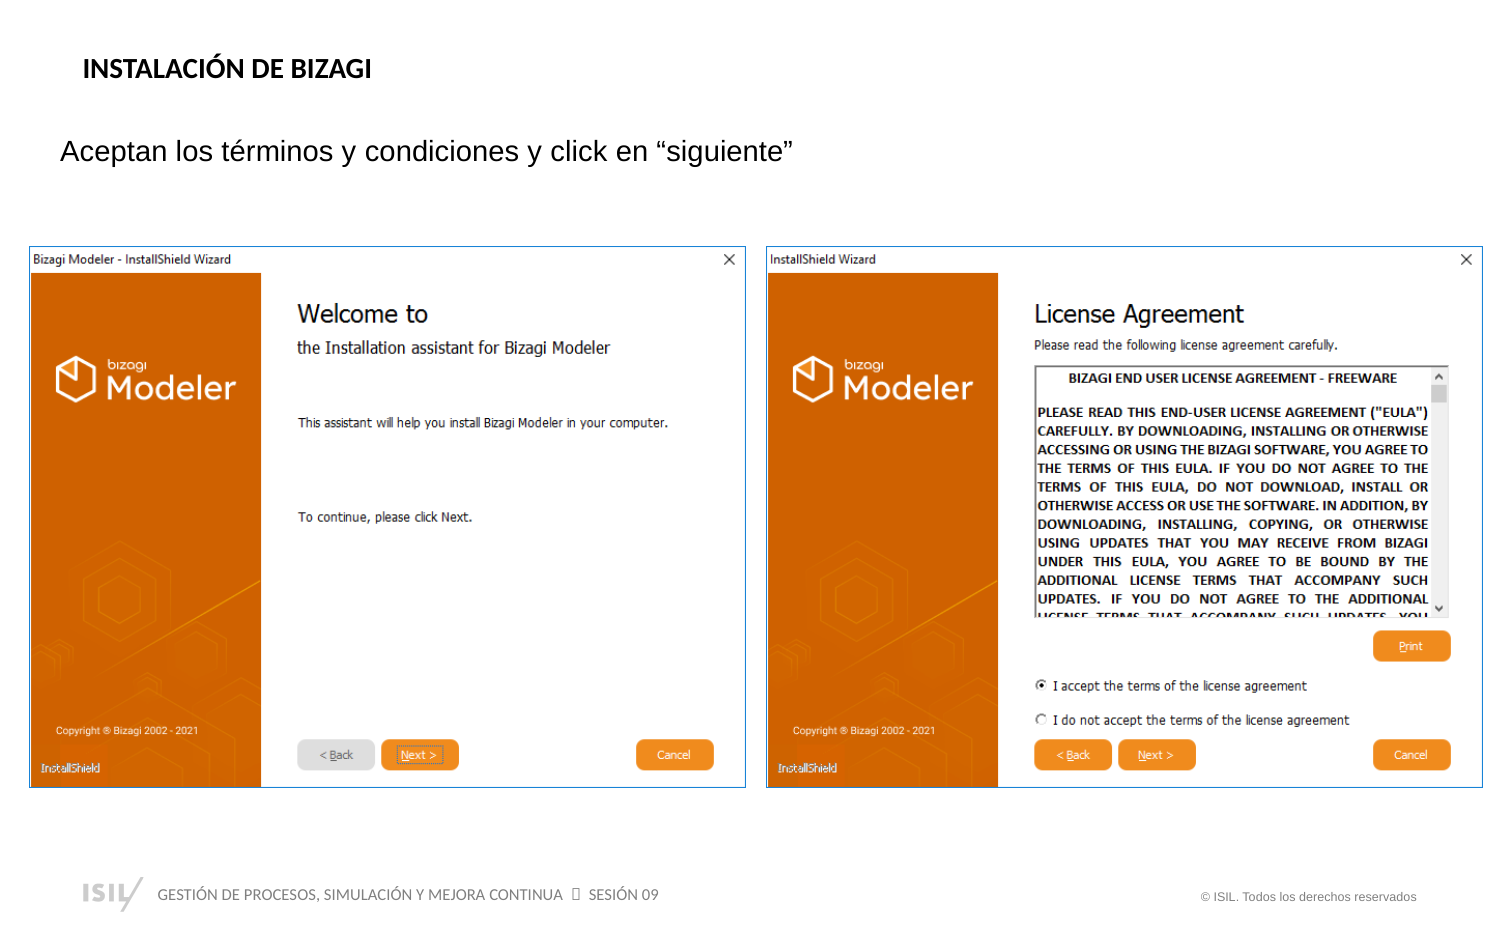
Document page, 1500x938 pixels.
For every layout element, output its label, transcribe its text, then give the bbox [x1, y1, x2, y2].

picture [766, 246, 1483, 788]
picture [29, 246, 746, 788]
text_box Aceptan los términos y condiciones y click en “siguiente” [45, 124, 1083, 175]
text_box INSTALACIÓN DE BIZAGI [82, 53, 482, 85]
